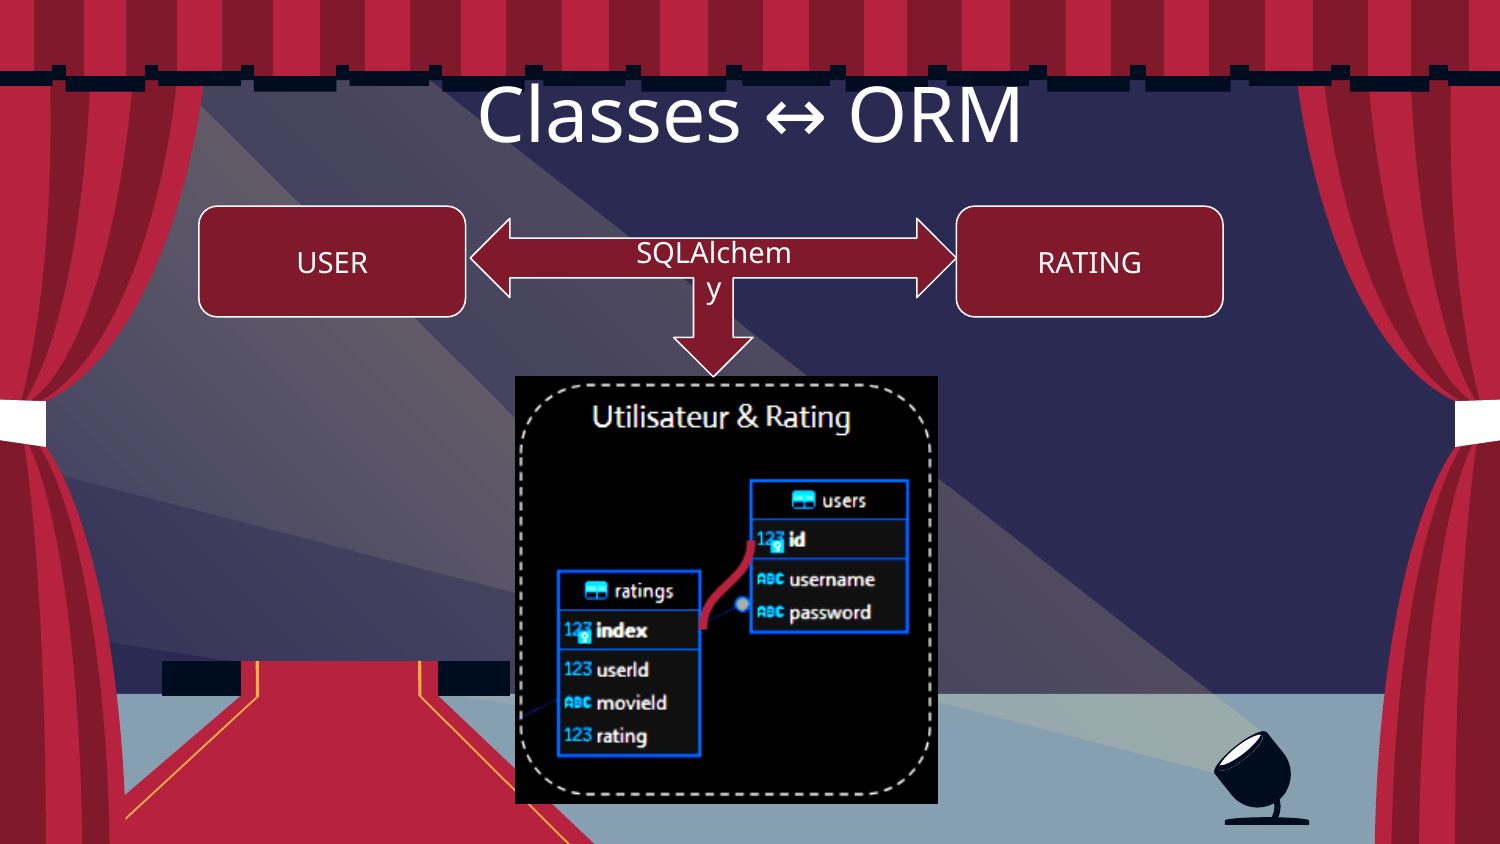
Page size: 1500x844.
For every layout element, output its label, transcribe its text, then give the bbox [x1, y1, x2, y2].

text_box [470, 218, 957, 375]
text_box RATING [956, 206, 1224, 317]
text_box SQLAlchemy [617, 224, 811, 245]
text_box Classes ↔ ORM [229, 50, 1273, 109]
text_box USER [198, 206, 466, 317]
picture [515, 376, 938, 804]
